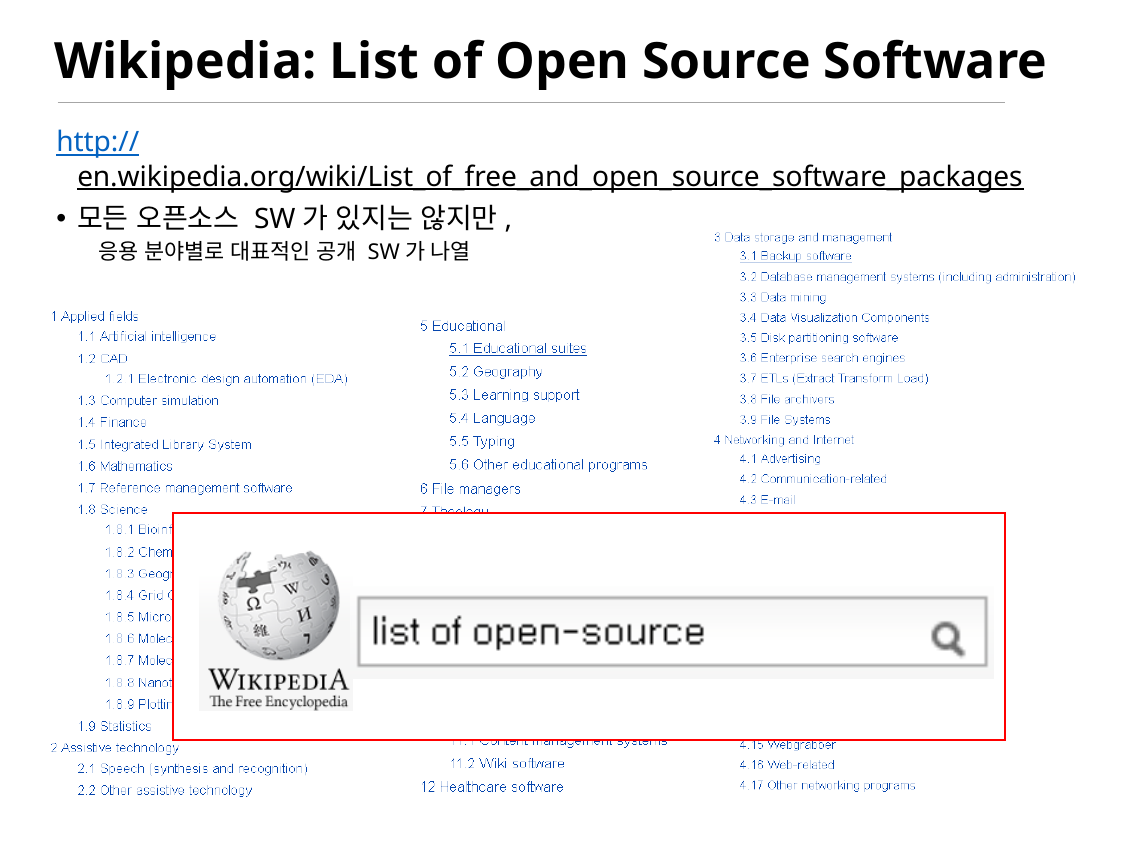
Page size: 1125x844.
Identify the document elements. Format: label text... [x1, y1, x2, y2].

picture [48, 306, 350, 804]
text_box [172, 512, 1006, 740]
picture [416, 314, 674, 512]
list http://en.wikipedia.org/wiki/List_of_free_and_open_source_software_packages 모든 오픈소스 SW가 있지는 않지만, 응용 분야별로 대표적인 공개 SW가 나열 [56, 124, 1071, 512]
title Wikipedia: List of Open Source Software [54, 34, 1094, 92]
picture [416, 740, 674, 794]
picture [710, 229, 1077, 797]
